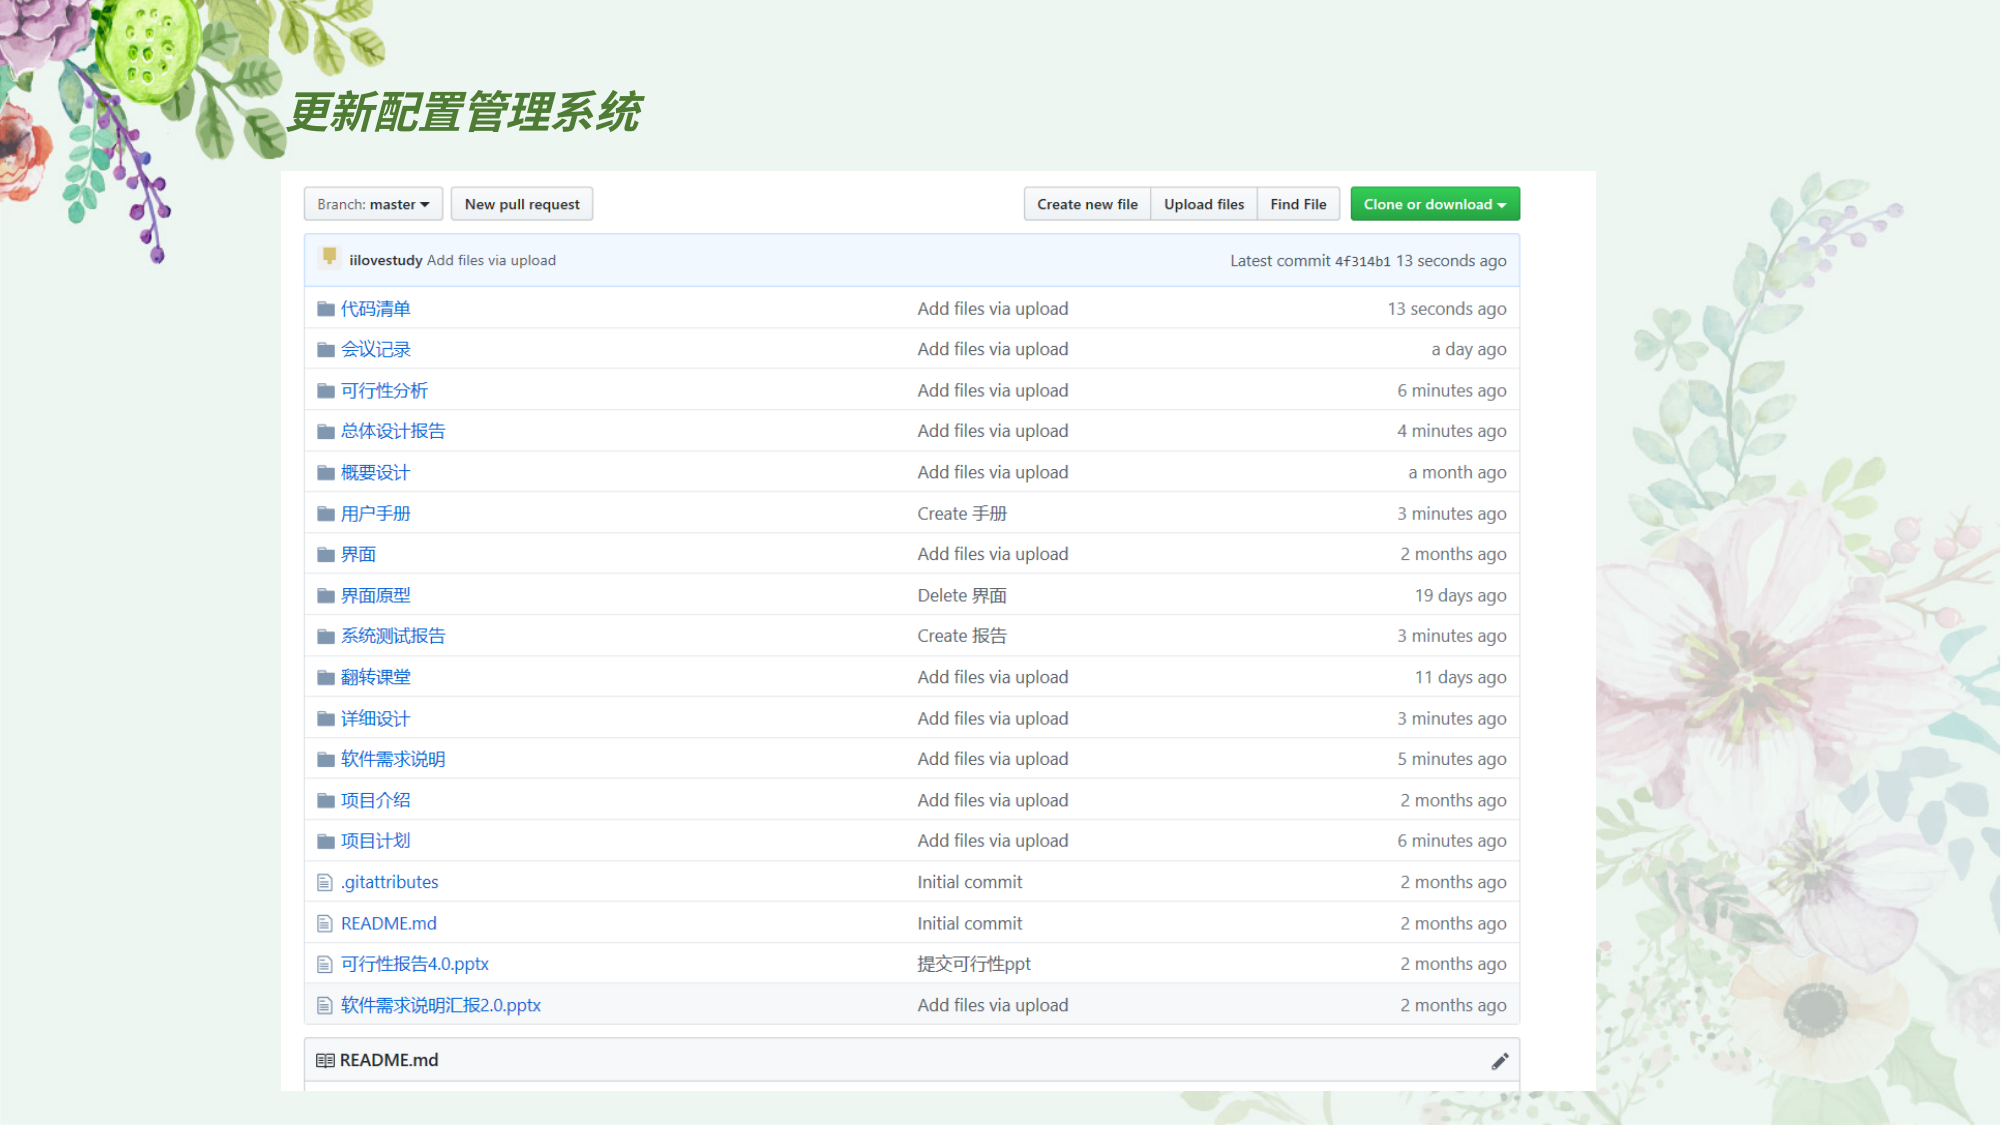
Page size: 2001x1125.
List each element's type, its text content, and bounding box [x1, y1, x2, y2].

title 更新配置管理系统 [269, 82, 1995, 146]
picture [0, 0, 2001, 1125]
